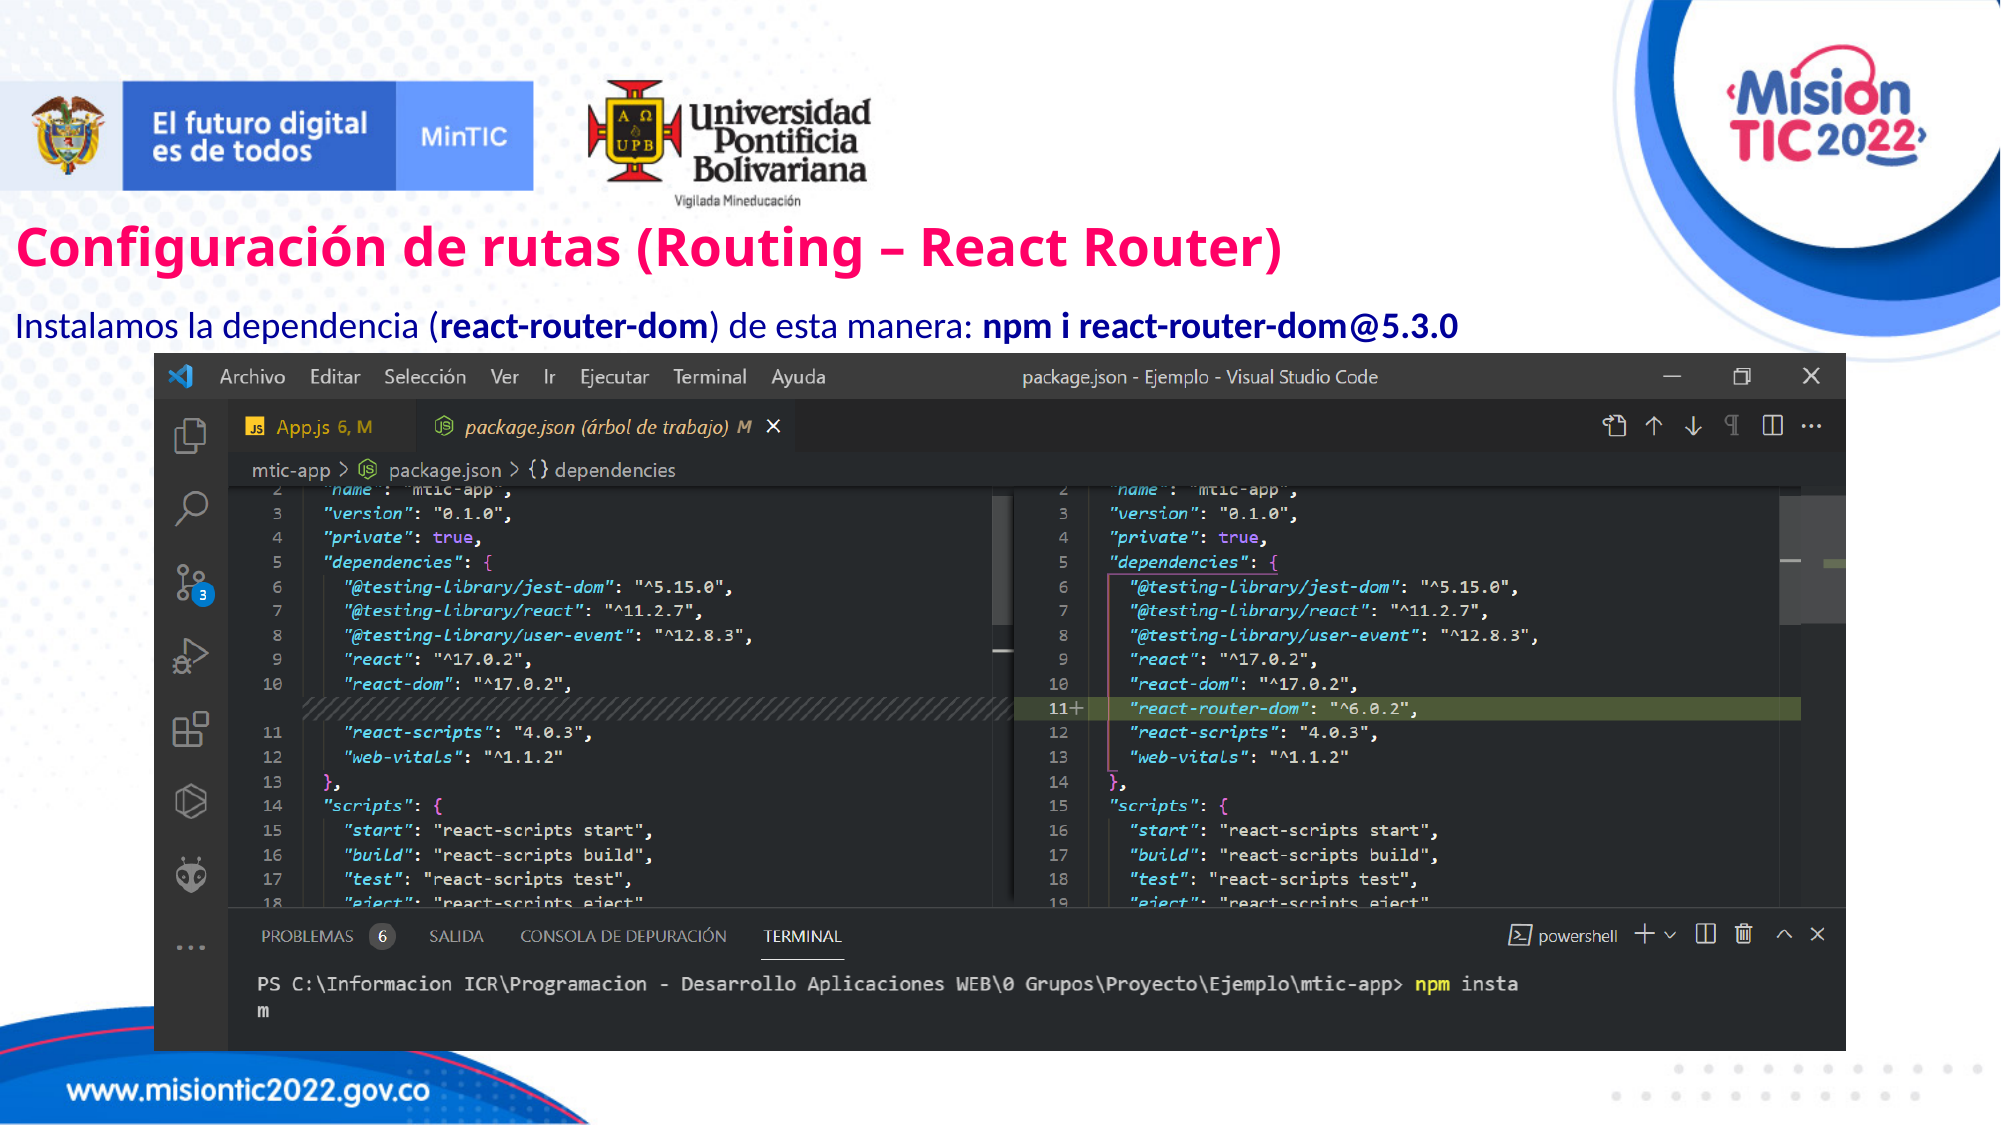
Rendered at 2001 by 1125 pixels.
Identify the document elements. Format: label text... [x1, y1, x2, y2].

title Configuración de rutas (Routing – React Router) [0, 212, 1725, 286]
picture [0, 0, 2001, 1125]
text_box Instalamos la dependencia (react-router-dom) de esta manera: npm i react-router-dom@5.3.0 [0, 294, 2000, 354]
